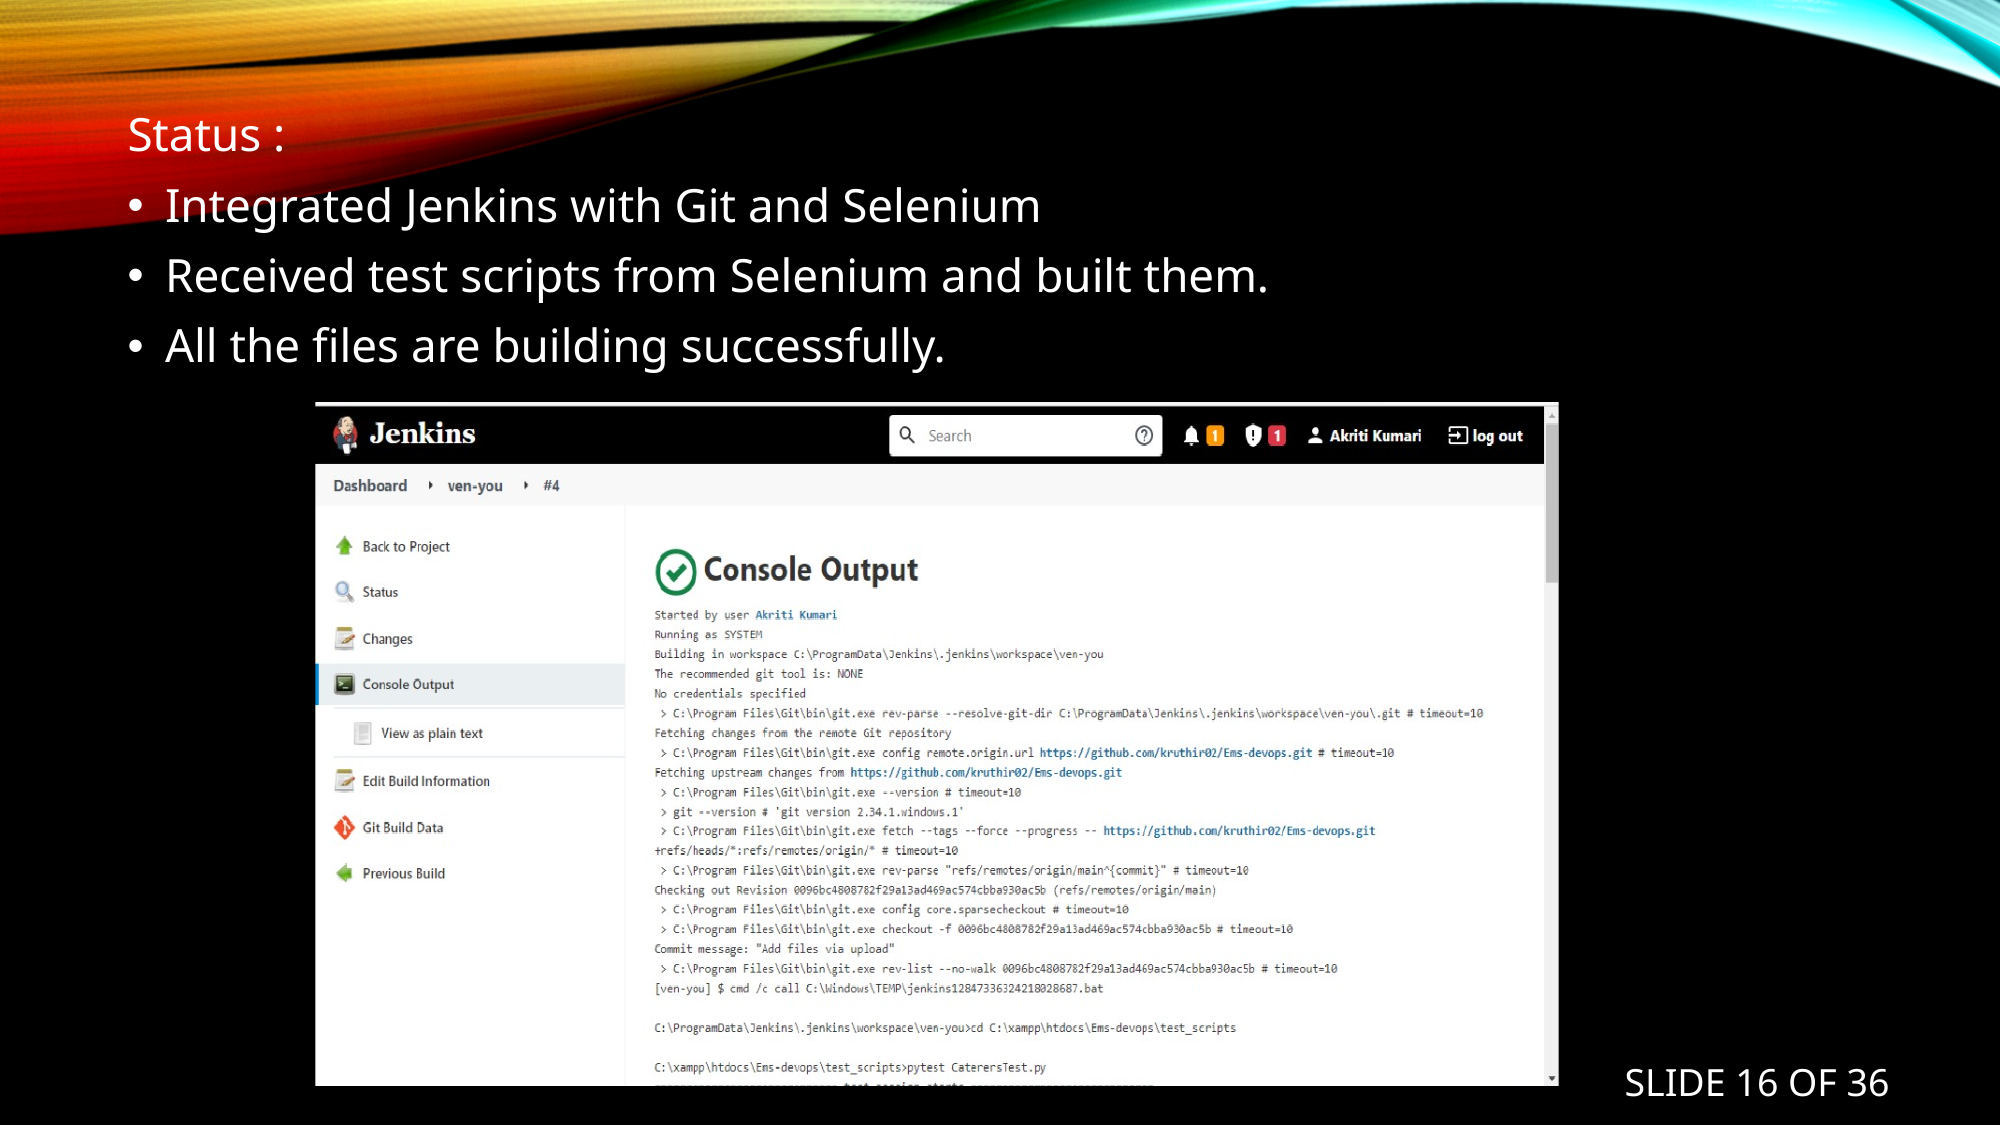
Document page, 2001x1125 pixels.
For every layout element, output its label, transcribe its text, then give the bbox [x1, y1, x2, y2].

list Status : Integrated Jenkins with Git and Selenium Received test scripts from Selenium and built them. All the files are building successfully. [112, 104, 1888, 498]
text_box SLIDE 16 OF 36 [1609, 1051, 1916, 1112]
picture [0, 0, 2000, 237]
picture [315, 401, 1559, 1086]
